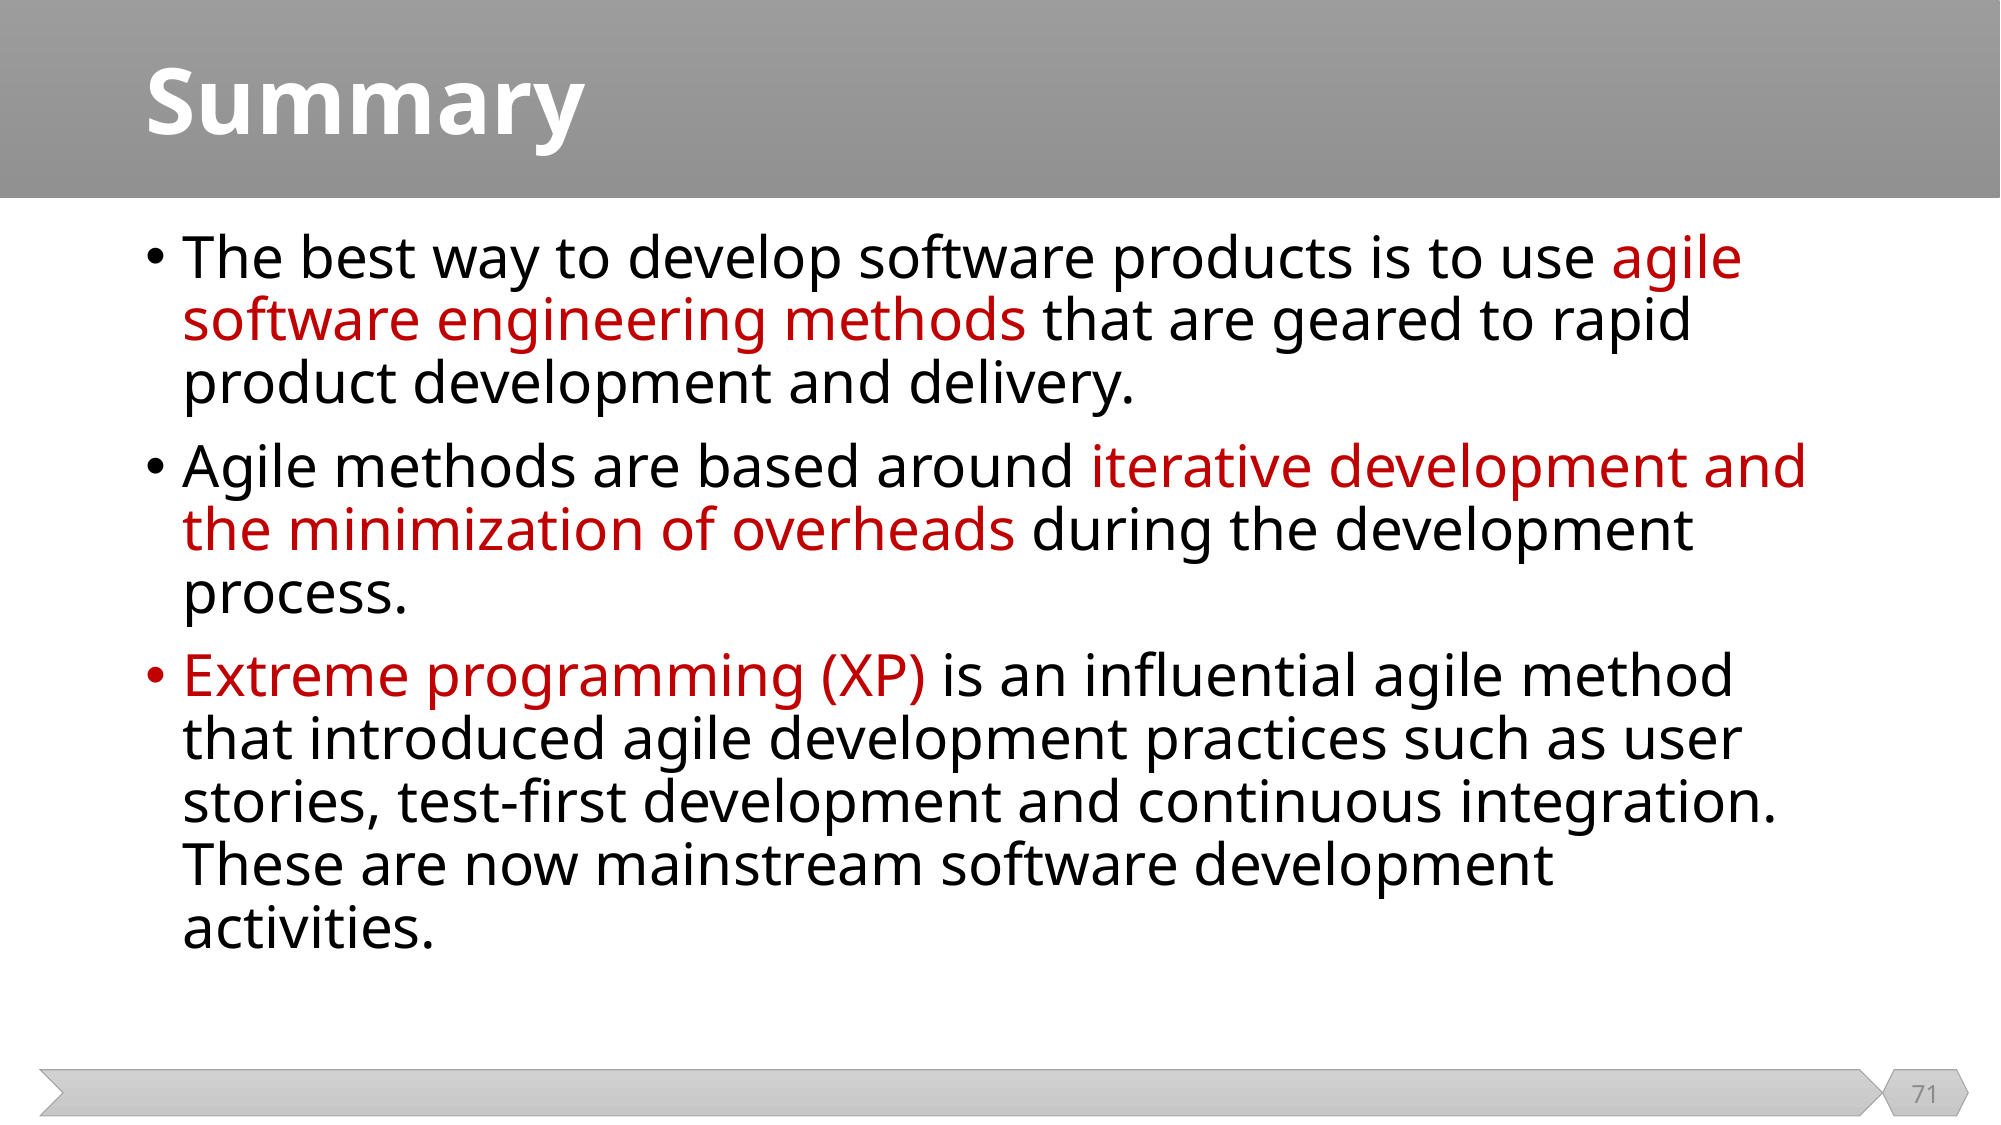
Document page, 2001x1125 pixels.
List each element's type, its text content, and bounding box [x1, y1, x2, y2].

title Summary [130, 43, 1481, 167]
slide_number 71 [1882, 1065, 1969, 1125]
list The best way to develop software products is to use agile software engineering methods that are geared to rapid product development and delivery. Agile methods are based around iterative development and the minimization of overheads during the development process. Extreme programming (XP) is an influential agile method that introduced agile development practices such as user stories, test-first development and continuous integration. These are now mainstream software development activities. [130, 220, 1830, 1034]
